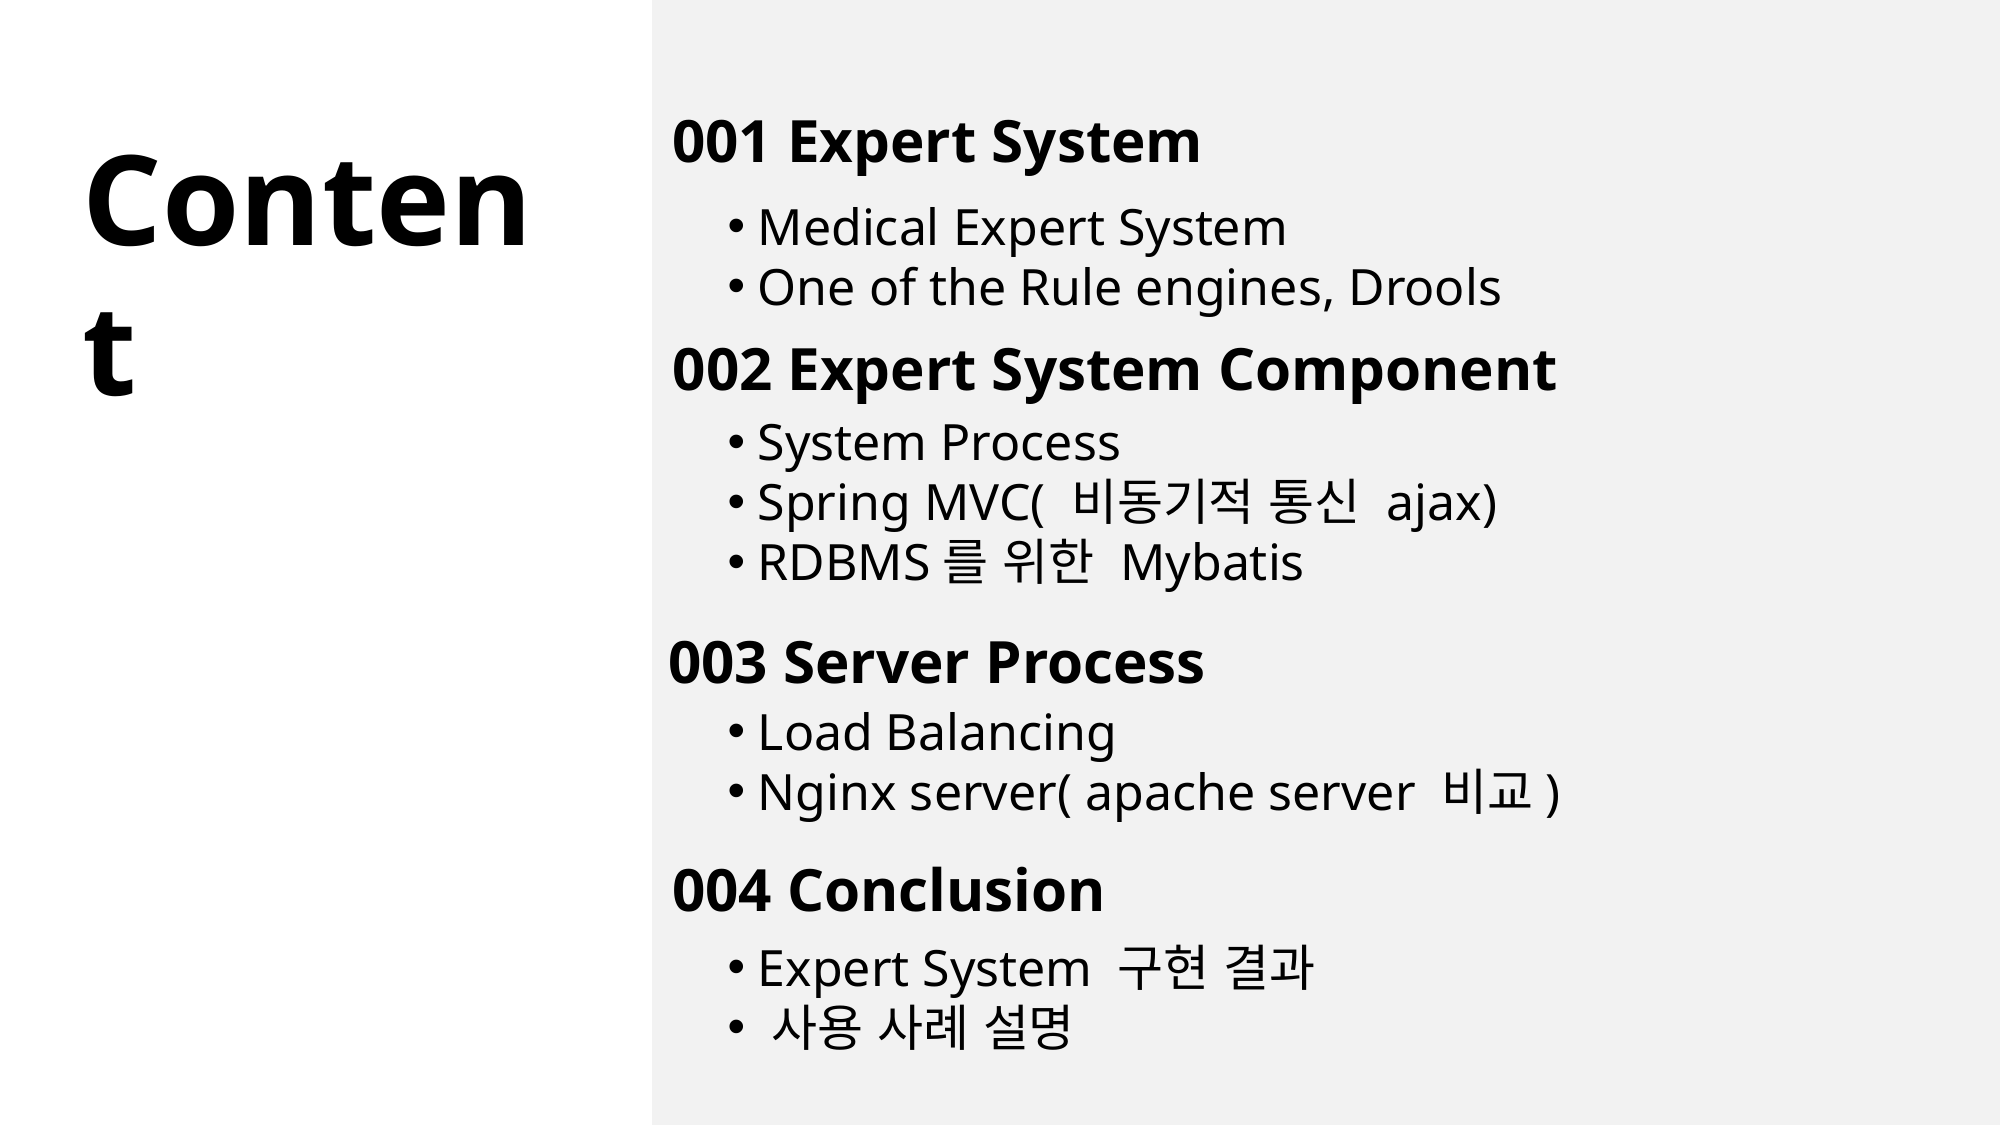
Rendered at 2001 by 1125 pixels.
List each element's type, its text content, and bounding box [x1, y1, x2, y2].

text_box [652, 0, 2000, 1125]
text_box Medical Expert System One of the Rule engines, Drools [712, 188, 1586, 324]
text_box 002 Expert System Component [657, 324, 1790, 410]
text_box 004 Conclusion [657, 845, 1768, 931]
text_box Expert System 구현 결과 사용 사례 설명 [712, 928, 1586, 1064]
text_box 001 Expert System [657, 97, 1245, 182]
text_box Load Balancing Nginx server( apache server 비교) [712, 693, 1586, 828]
text_box 003 Server Process [653, 617, 1764, 703]
text_box System Process Spring MVC( 비동기적 통신 ajax) RDBMS를 위한 Mybatis [712, 403, 1586, 659]
text_box Content [68, 112, 598, 428]
